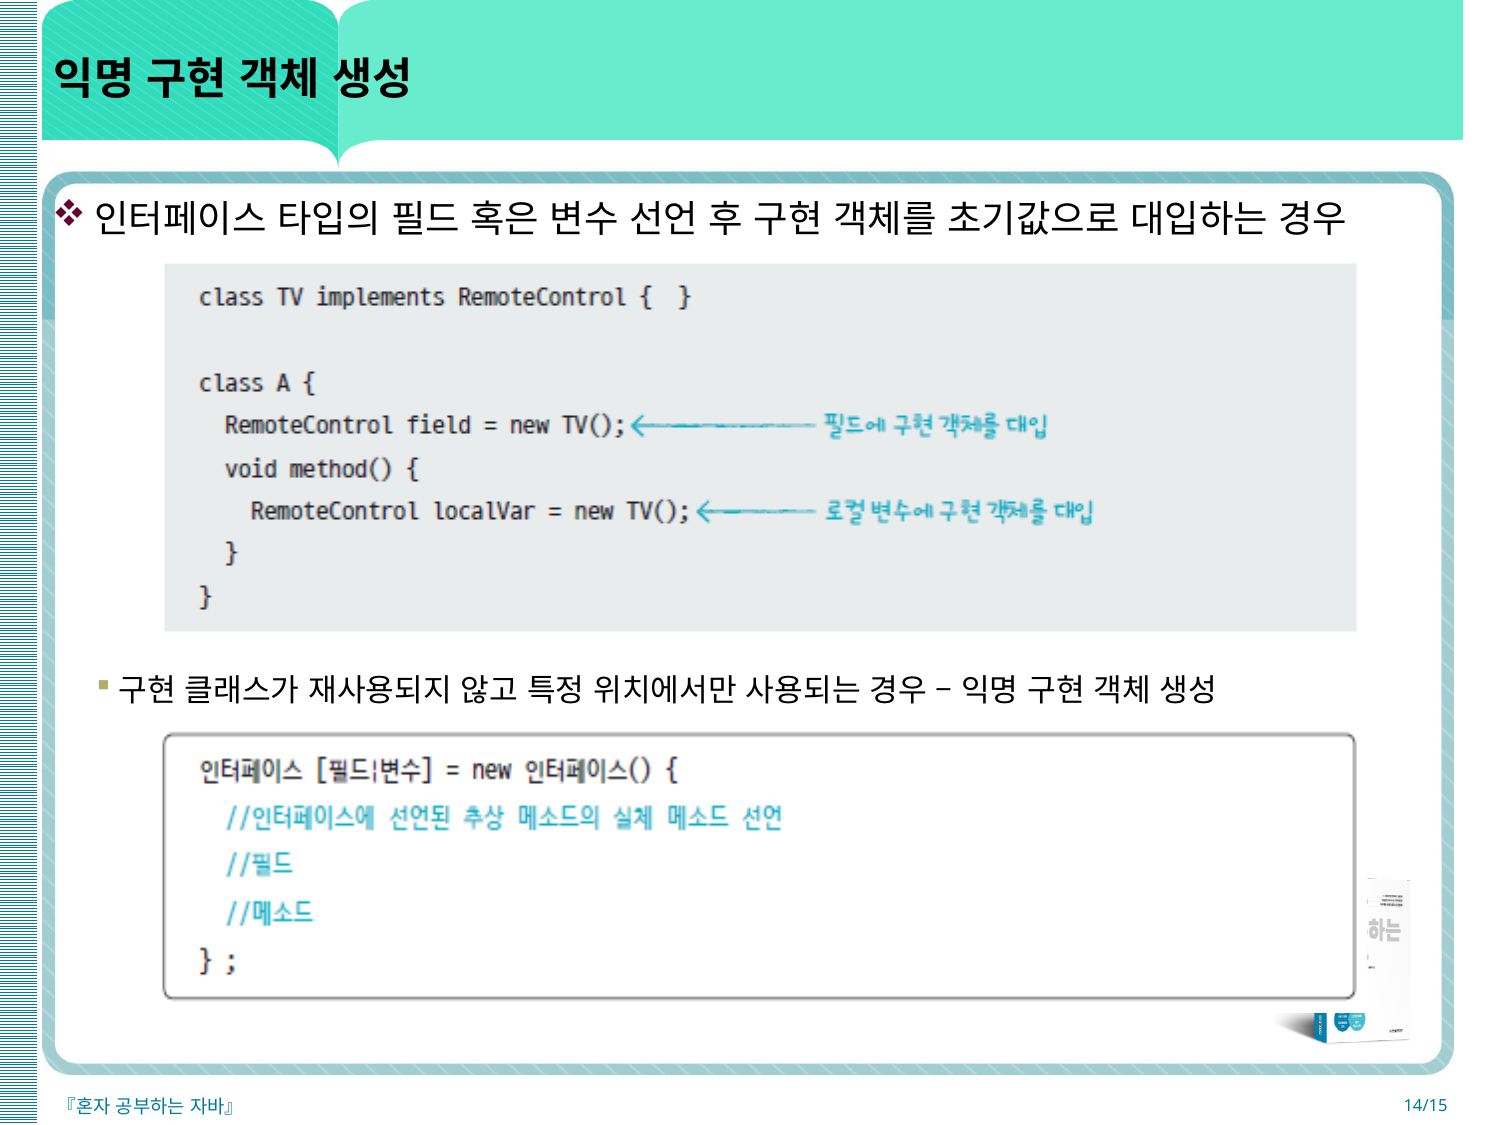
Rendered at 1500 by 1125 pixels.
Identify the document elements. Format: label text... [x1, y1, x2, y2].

picture [116, 1102, 131, 1107]
list 인터페이스 타입의 필드 혹은 변수 선언 후 구현 객체를 초기값으로 대입하는 경우 구현 클래스가 재사용되지 않고 특정 위치에서만 사용되는 경우 – 익명 구현 객체 생성 [37, 187, 1463, 1091]
title 익명 구현 객체 생성 [39, 42, 1280, 138]
picture [225, 1102, 232, 1115]
picture [68, 1097, 75, 1110]
picture [42, 0, 1463, 187]
picture [1243, 797, 1488, 1122]
picture [153, 258, 1367, 640]
picture [153, 724, 1367, 1013]
